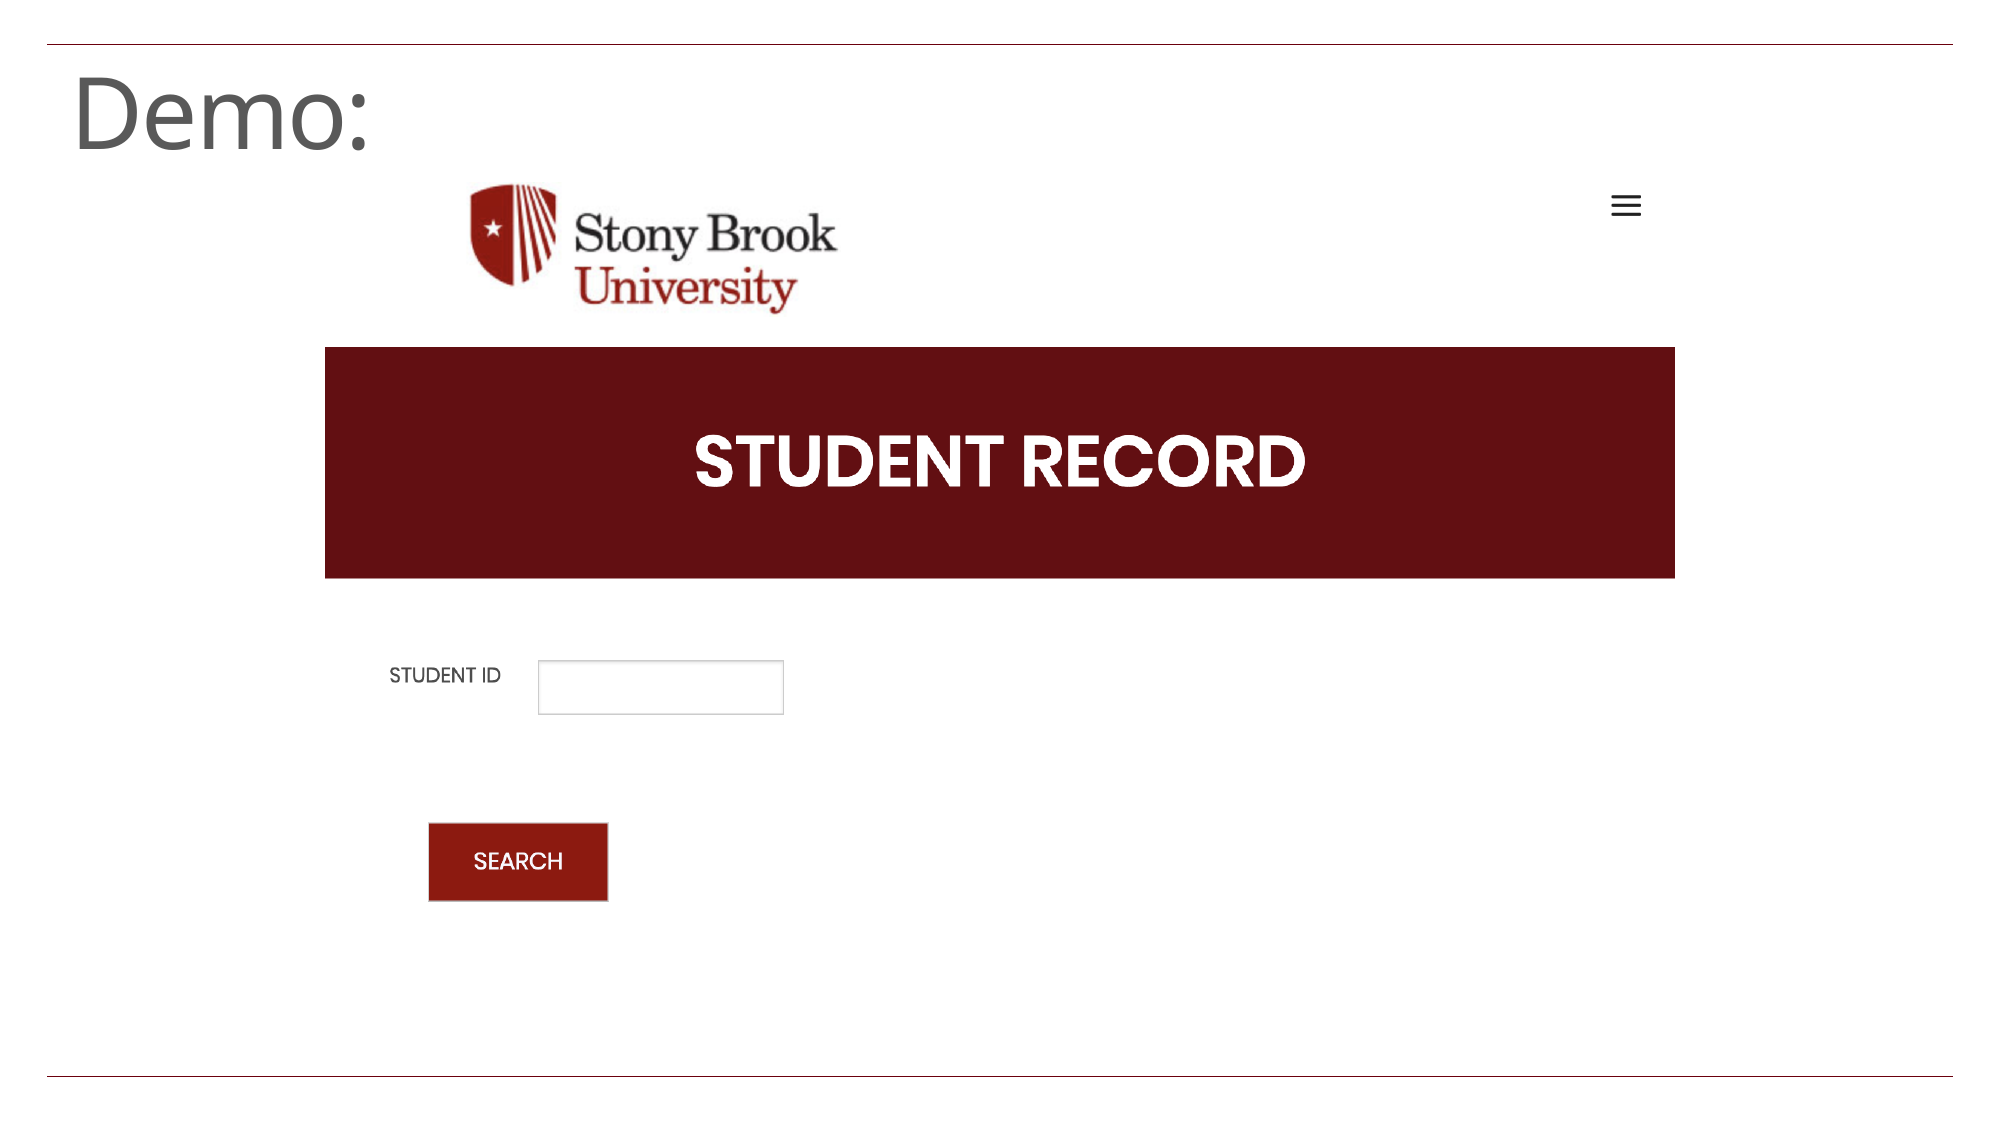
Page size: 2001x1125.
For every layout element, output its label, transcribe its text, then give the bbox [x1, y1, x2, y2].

text_box Demo: [55, 45, 412, 177]
picture [325, 152, 1675, 973]
